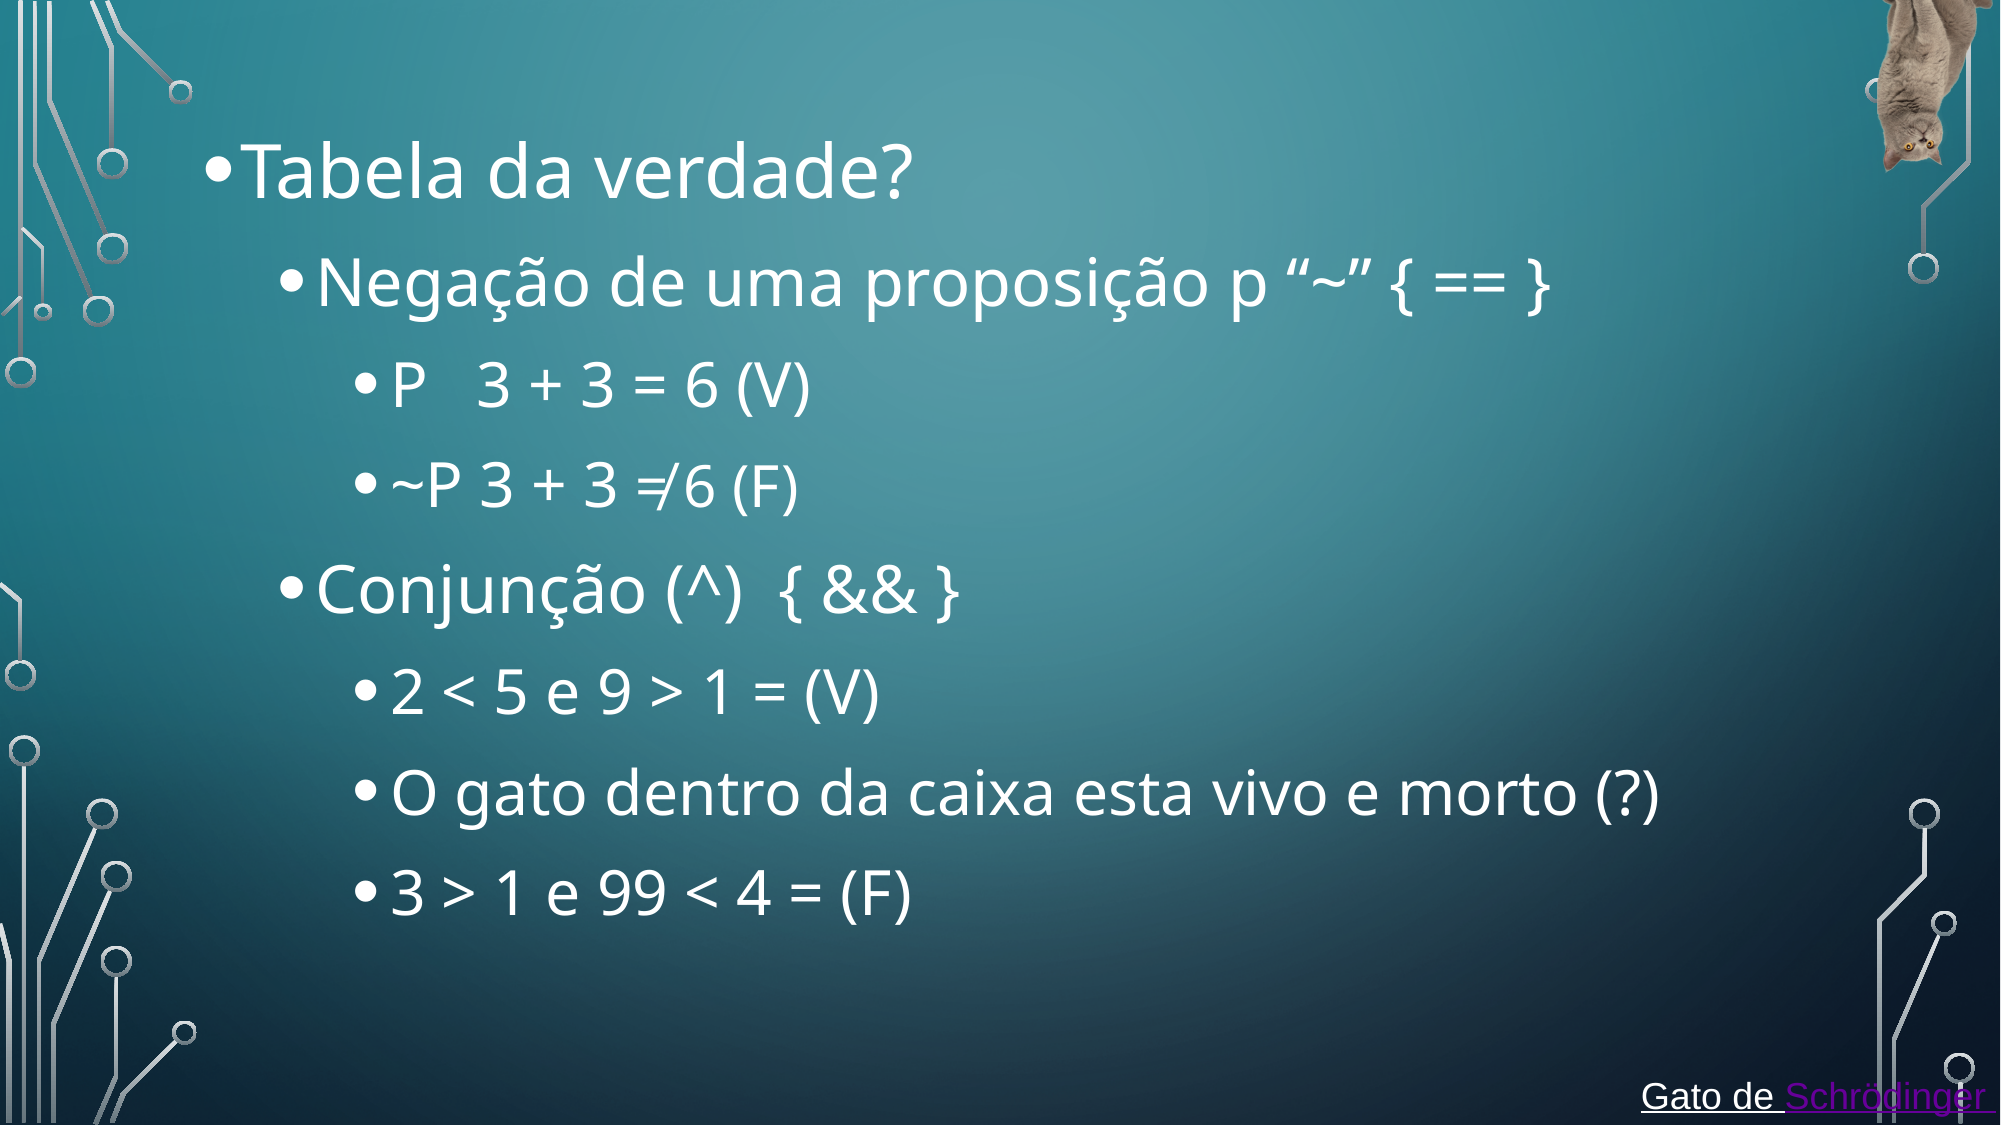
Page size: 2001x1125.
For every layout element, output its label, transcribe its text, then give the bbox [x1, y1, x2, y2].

text_box Gato de Schrödinger [1626, 1064, 2000, 1125]
picture [1877, 0, 1996, 176]
list Tabela da verdade? Negação de uma proposição p “~” { == } P 3 + 3 = 6 (V) ~P 3 + 3 ≠ 6 (F) Conjunção (^) { && } 2 < 5 e 9 > 1 = (V) O gato dentro da caixa esta vivo e morto (?) 3 > 1 e 99 < 4 = (F) [187, 97, 1813, 1044]
